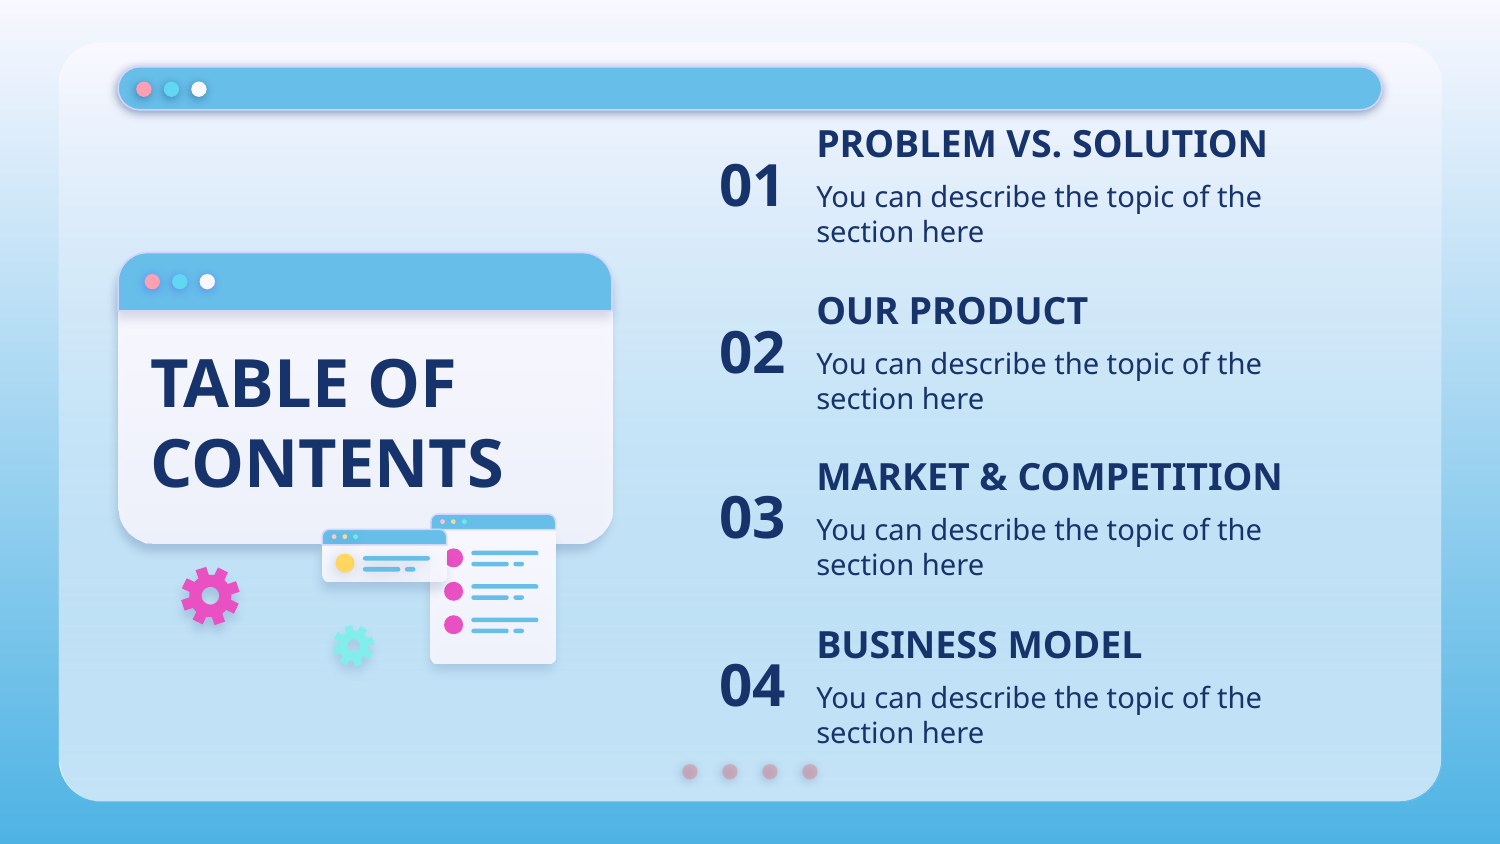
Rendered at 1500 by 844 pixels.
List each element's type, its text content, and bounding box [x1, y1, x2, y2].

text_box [117, 252, 613, 545]
title OUR PRODUCT [801, 279, 1374, 340]
subtitle You can describe the topic of the section here [802, 173, 1357, 254]
subtitle You can describe the topic of the section here [802, 505, 1357, 587]
title 03 [639, 444, 802, 587]
title 01 [639, 112, 802, 254]
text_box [321, 513, 556, 664]
title MARKET & COMPETITION [802, 445, 1374, 506]
title BUSINESS MODEL [802, 613, 1374, 674]
subtitle You can describe the topic of the section here [801, 340, 1357, 421]
title PROBLEM VS. SOLUTION [802, 112, 1374, 174]
title 04 [639, 612, 802, 755]
subtitle You can describe the topic of the section here [802, 673, 1357, 755]
title 02 [639, 279, 801, 421]
text_box [181, 566, 240, 626]
